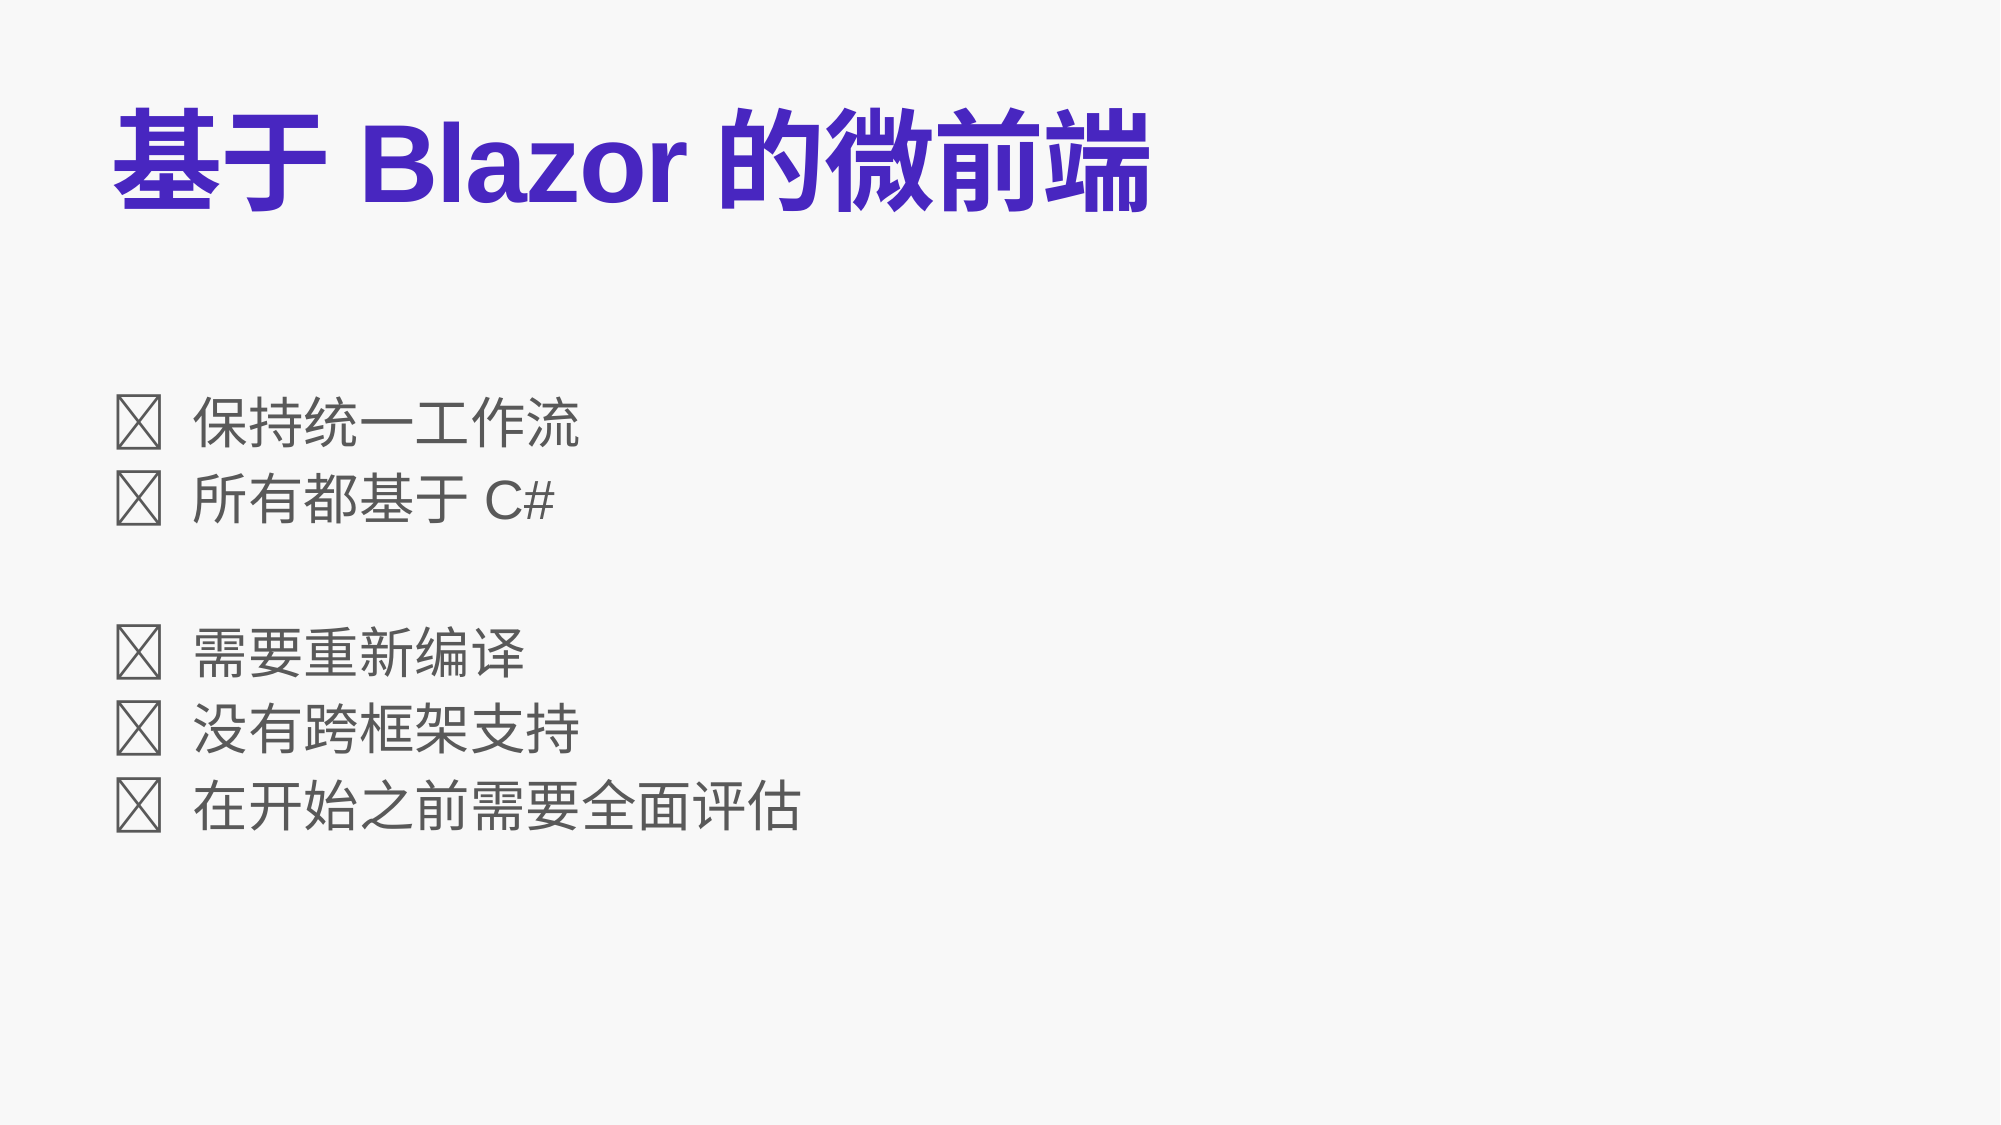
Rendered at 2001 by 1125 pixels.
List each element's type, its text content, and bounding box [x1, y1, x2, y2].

title 基于Blazor的微前端 [111, 91, 1907, 360]
list ✅ 保持统一工作流 ✅ 所有都基于C# ❌ 需要重新编译 ❌ 没有跨框架支持 ❌ 在开始之前需要全面评估 [111, 380, 1907, 859]
